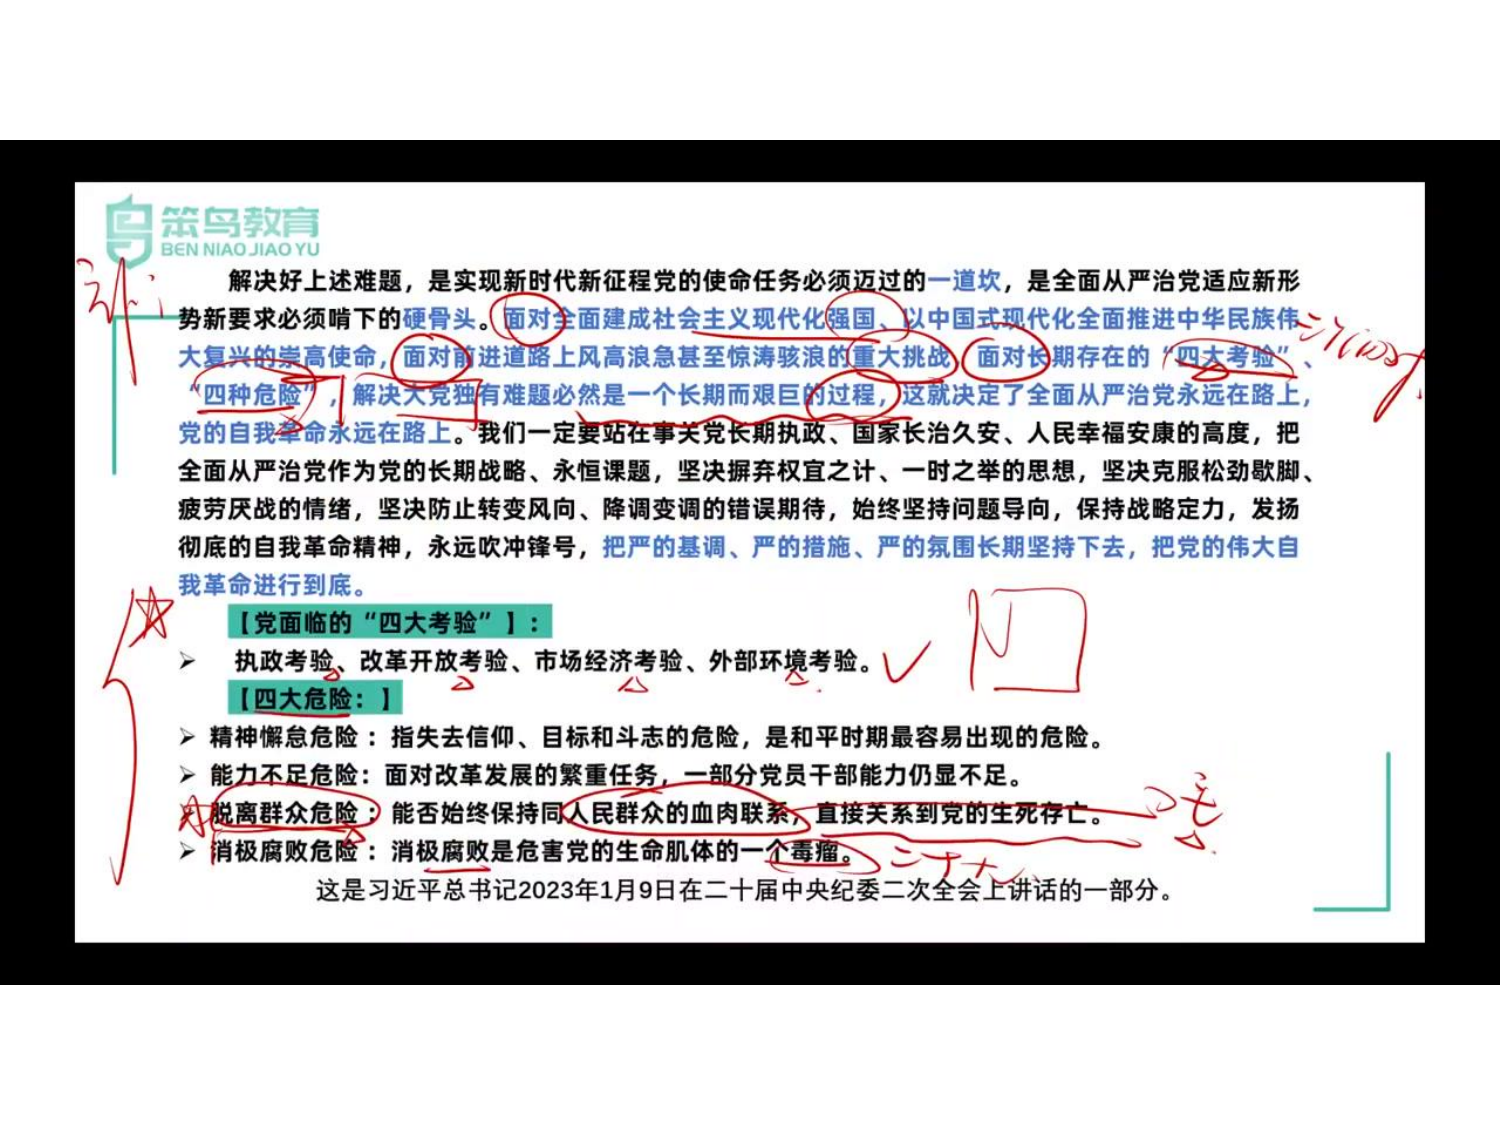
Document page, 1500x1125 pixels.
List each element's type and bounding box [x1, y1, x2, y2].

picture [0, 140, 1500, 985]
